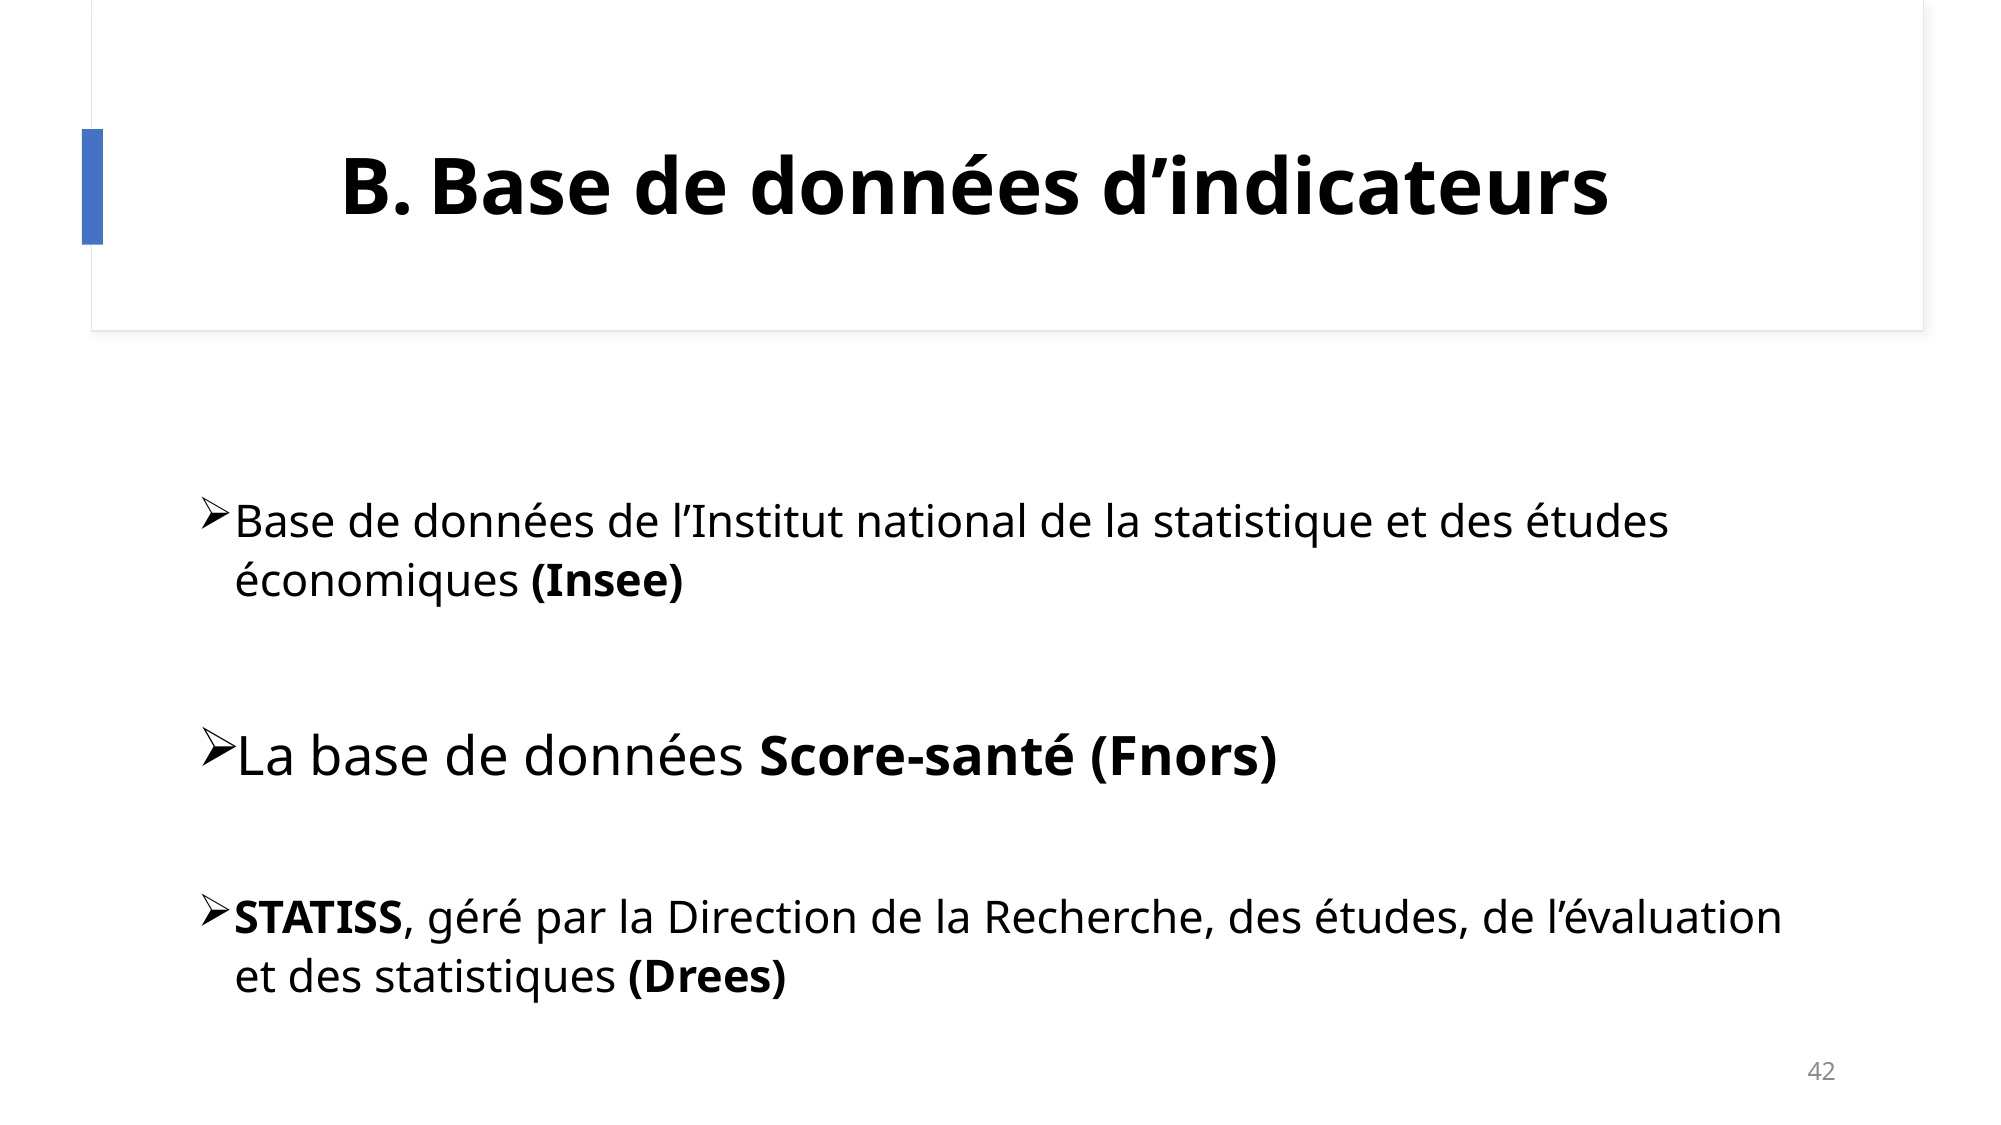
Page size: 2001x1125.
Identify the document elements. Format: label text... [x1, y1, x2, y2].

slide_number 42 [1401, 1042, 1851, 1103]
list Base de données de l’Institut national de la statistique et des études économiques (Insee) La base de données Score-santé (Fnors) STATISS, géré par la Direction de la Recherche, des études, de l’évaluation et des statistiques (Drees) [183, 406, 1851, 1013]
title Base de données d’indicateurs [324, 101, 1675, 277]
